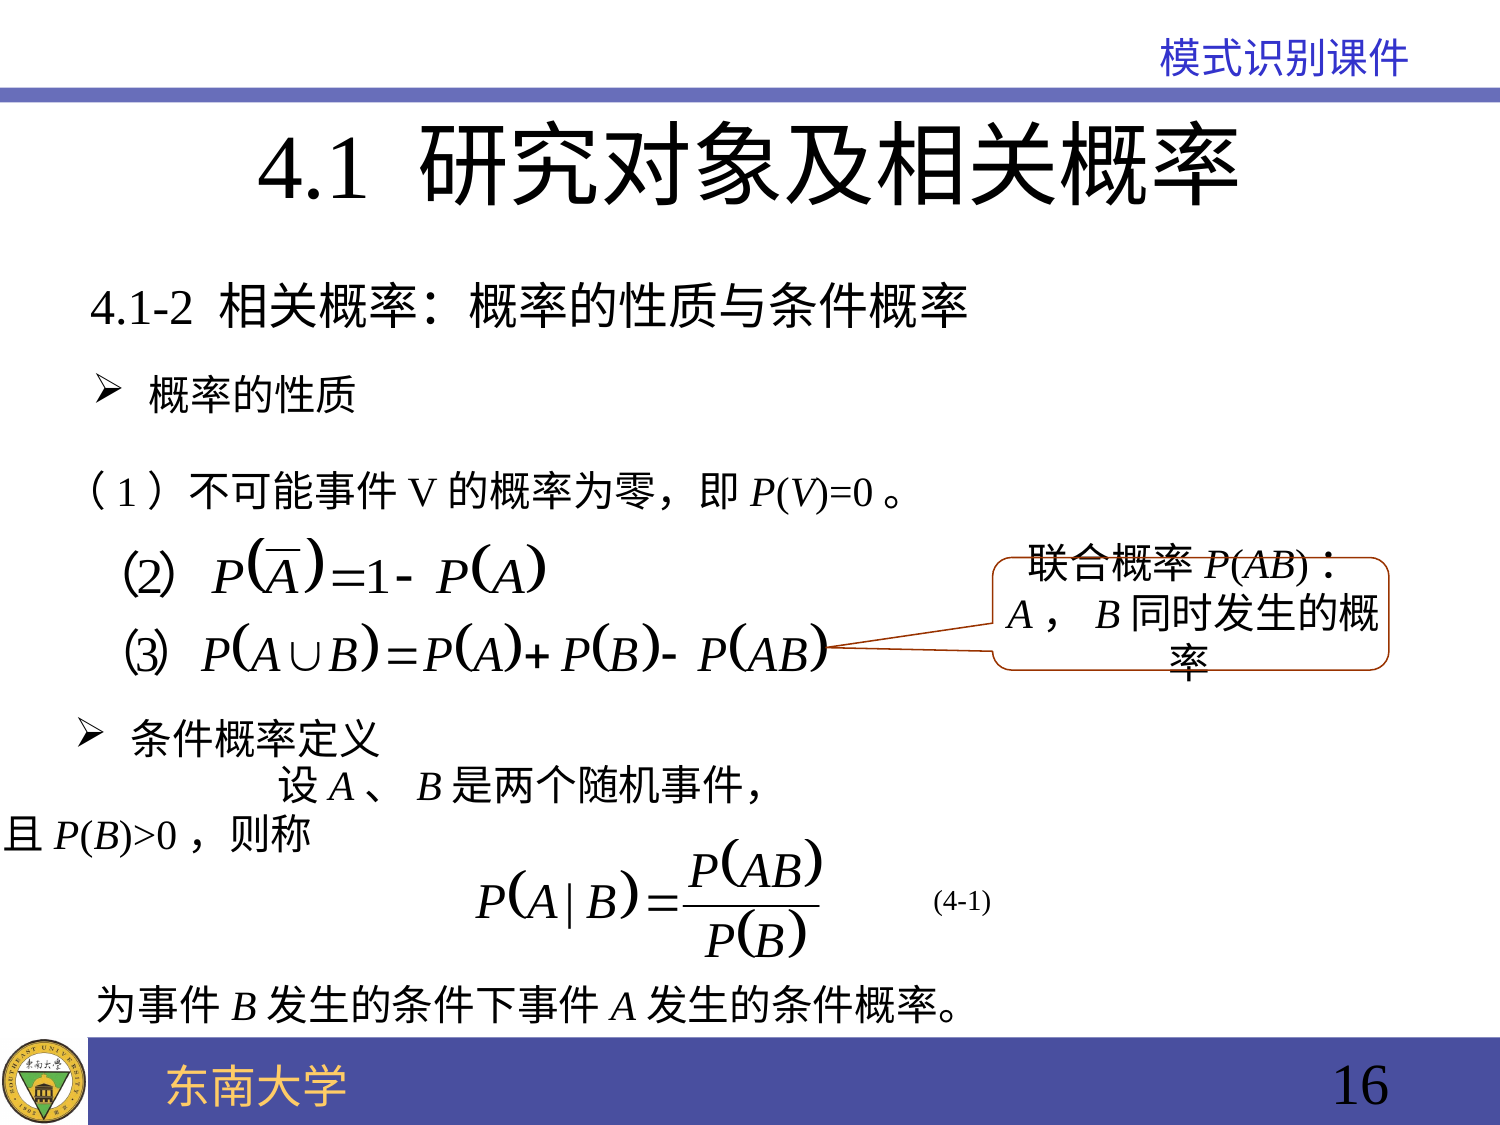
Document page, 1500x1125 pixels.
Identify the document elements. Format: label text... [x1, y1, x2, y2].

text_box 16 [1316, 1039, 1500, 1124]
text_box 为事件B发生的条件下事件A发生的条件概率。 [81, 971, 1191, 1037]
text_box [466, 839, 830, 978]
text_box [112, 621, 833, 693]
text_box 概率的性质 [77, 361, 378, 427]
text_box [109, 538, 548, 615]
text_box (4-1) [844, 868, 1081, 944]
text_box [983, 553, 1405, 671]
text_box 4.1 研究对象及相关概率 [112, 99, 1388, 288]
text_box 条件概率定义 [14, 704, 442, 771]
text_box 4.1-2 相关概率：概率的性质与条件概率 [75, 267, 984, 342]
text_box （1）不可能事件V的概率为零，即P(V)=0。 [49, 444, 941, 523]
text_box 设A、B是两个随机事件，且P(B)>0，则称 [0, 775, 837, 841]
picture [0, 1038, 88, 1125]
